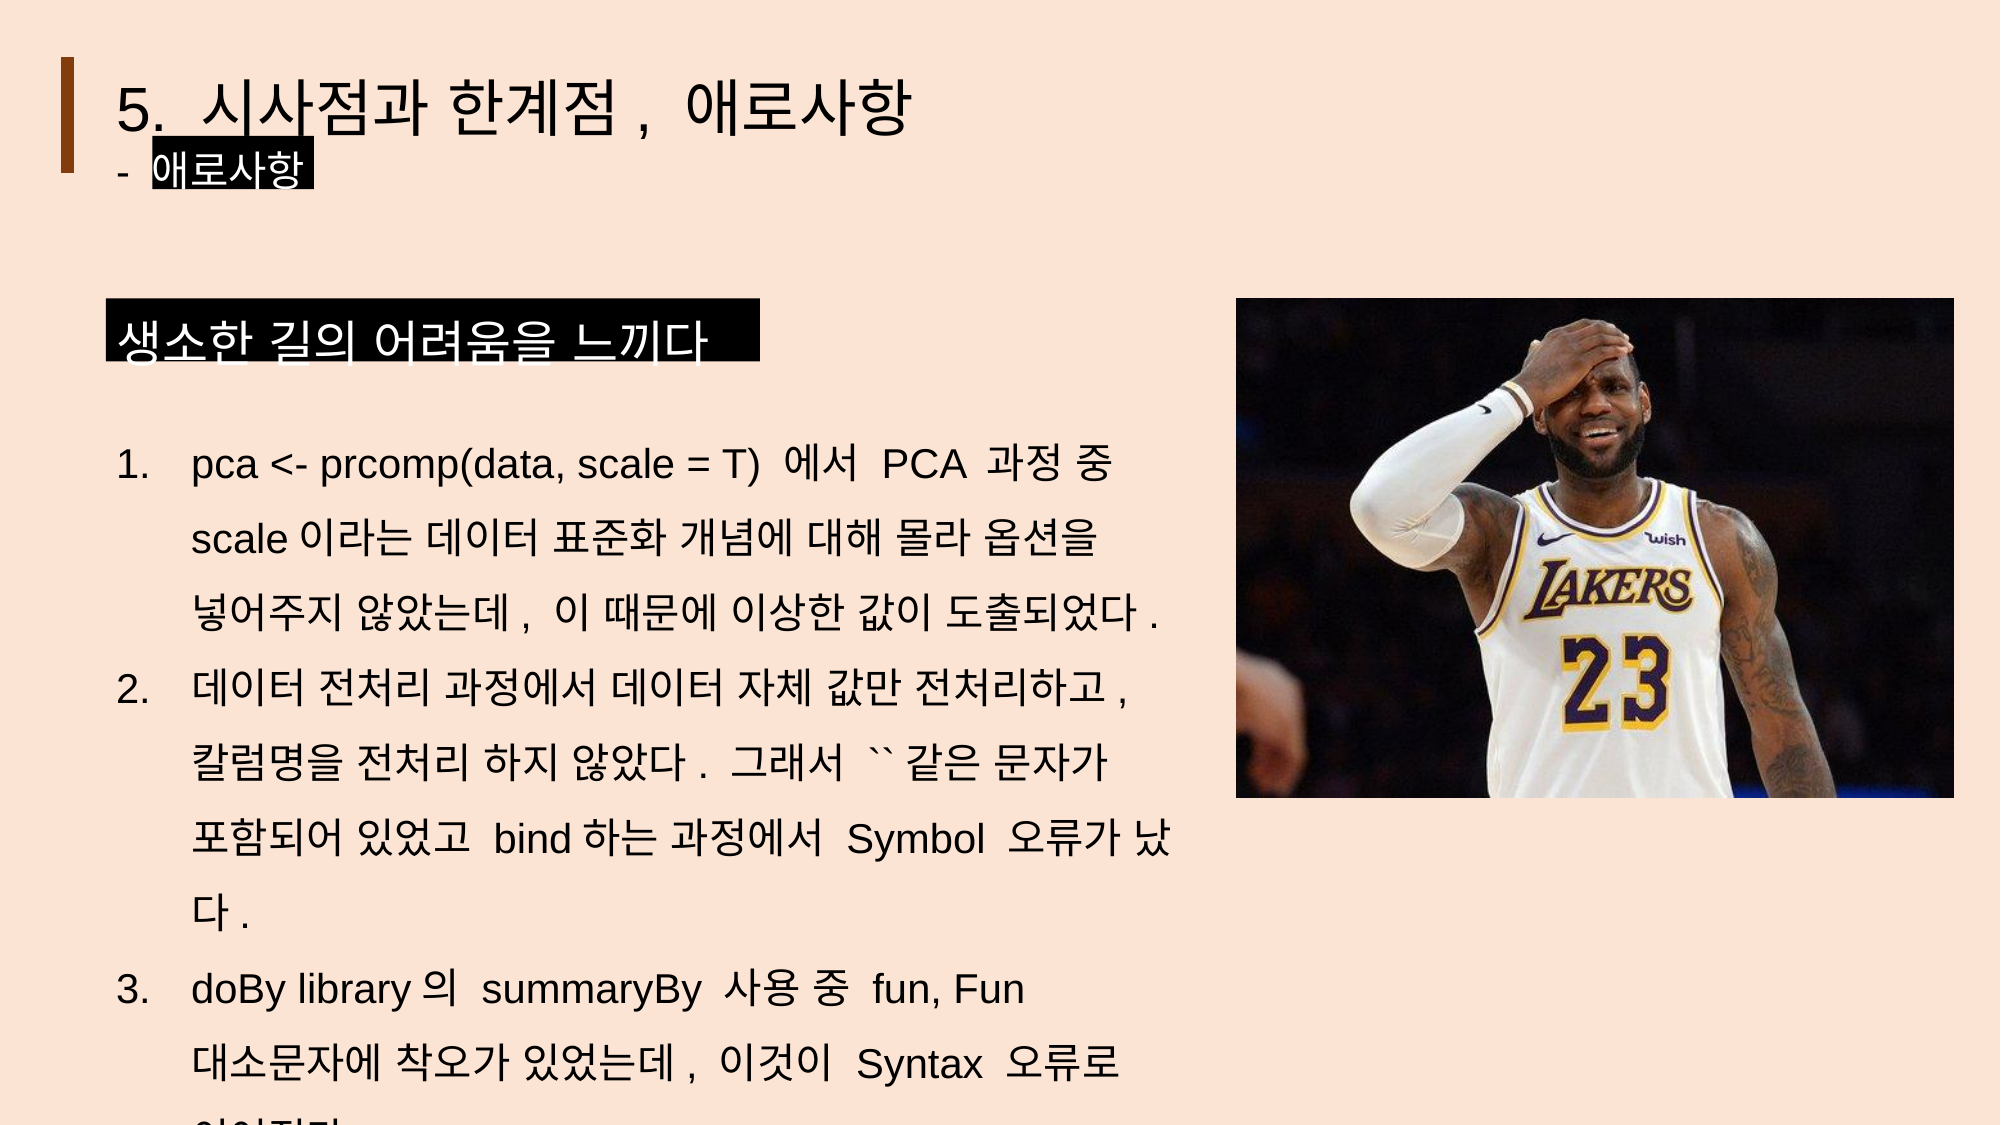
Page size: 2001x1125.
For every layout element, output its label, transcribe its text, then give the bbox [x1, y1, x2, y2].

picture [1235, 298, 1954, 798]
text_box 생소한 길의 어려움을 느끼다 [100, 275, 760, 380]
text_box 5. 시사점과 한계점, 애로사항 - 애로사항 [100, 61, 1111, 202]
text_box pca <- prcomp(data, scale = T) 에서 PCA 과정 중 scale이라는 데이터 표준화 개념에 대해 몰라 옵션을 넣어주지 않았는데, 이 때문에 이상한 값이 도출되었다. 데이터 전처리 과정에서 데이터 자체 값만 전처리하고, 칼럼명을 전처리 하지 않았다. 그래서 ``같은 문자가 포함되어 있었고 bind하는 과정에서 Symbol 오류가 났다. doBy library의 summaryBy 사용 중 fun, Fun 대소문자에 착오가 있었는데, 이것이 Syntax 오류로 이어졌다. [100, 404, 1232, 1125]
